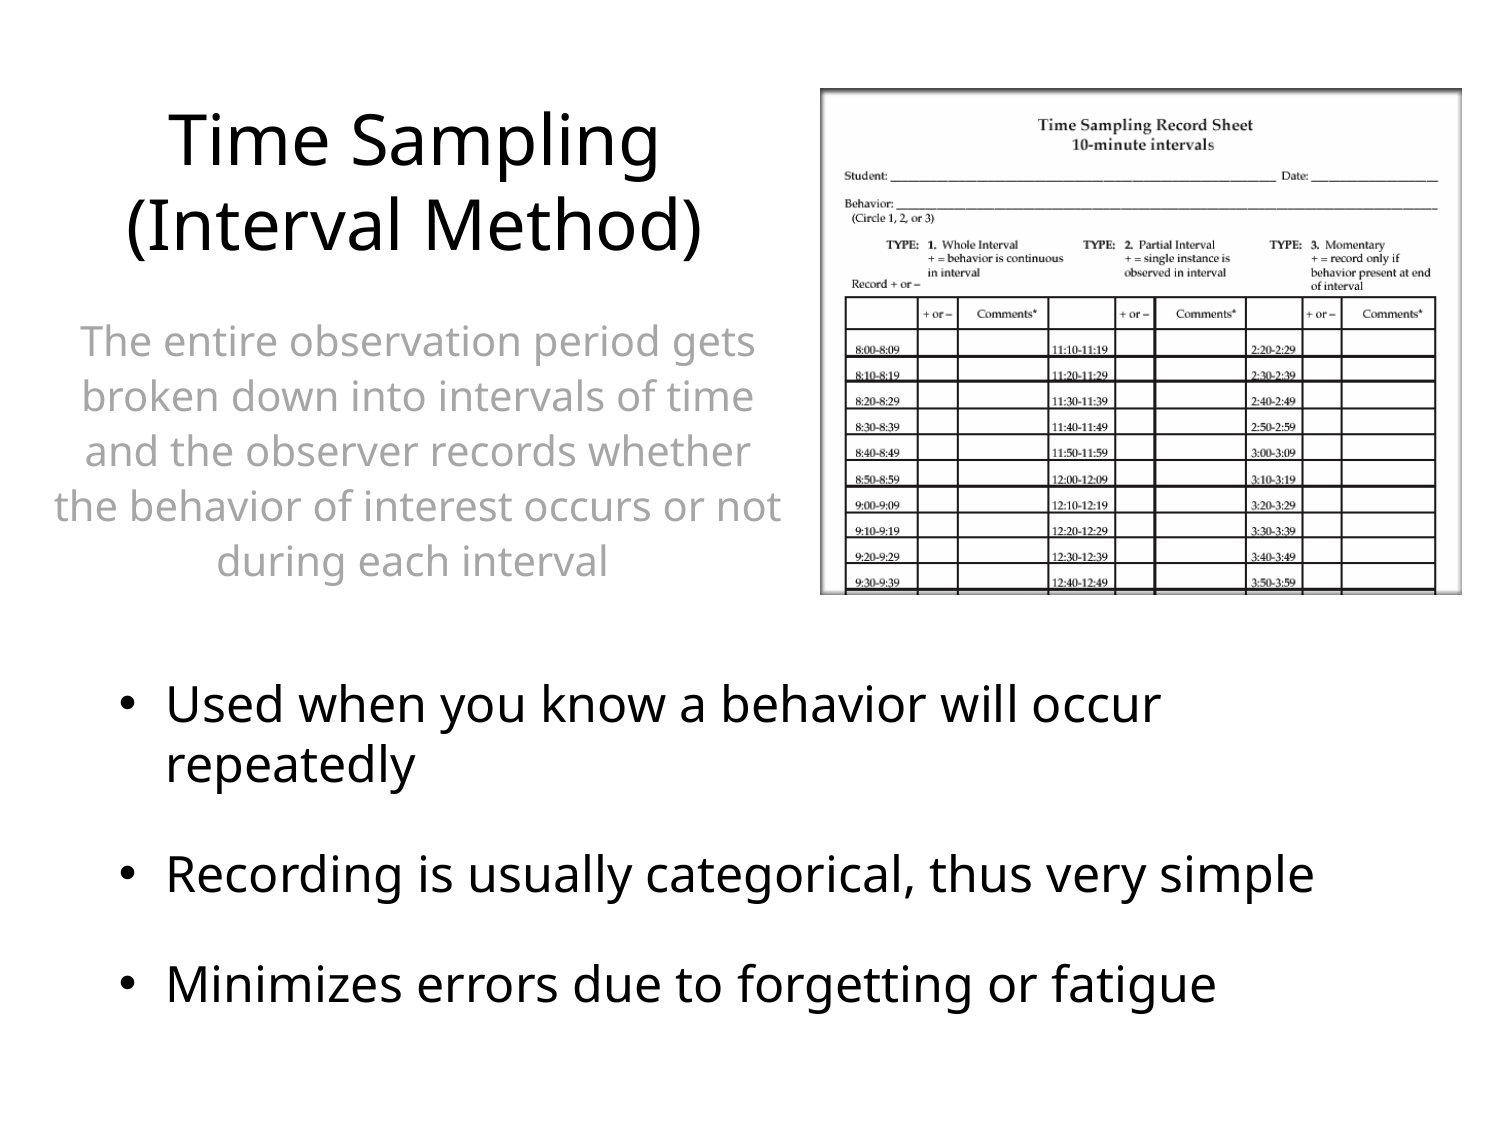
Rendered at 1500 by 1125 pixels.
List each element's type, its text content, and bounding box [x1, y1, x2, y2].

text_box The entire observation period gets broken down into intervals of time and the observer records whether the behavior of interest occurs or not during each interval [33, 302, 803, 592]
text_box Used when you know a behavior will occur repeatedly Recording is usually categorical, thus very simple Minimizes errors due to forgetting or fatigue [77, 664, 1389, 1020]
title Time Sampling (Interval Method) [30, 86, 800, 274]
picture [819, 88, 1462, 595]
